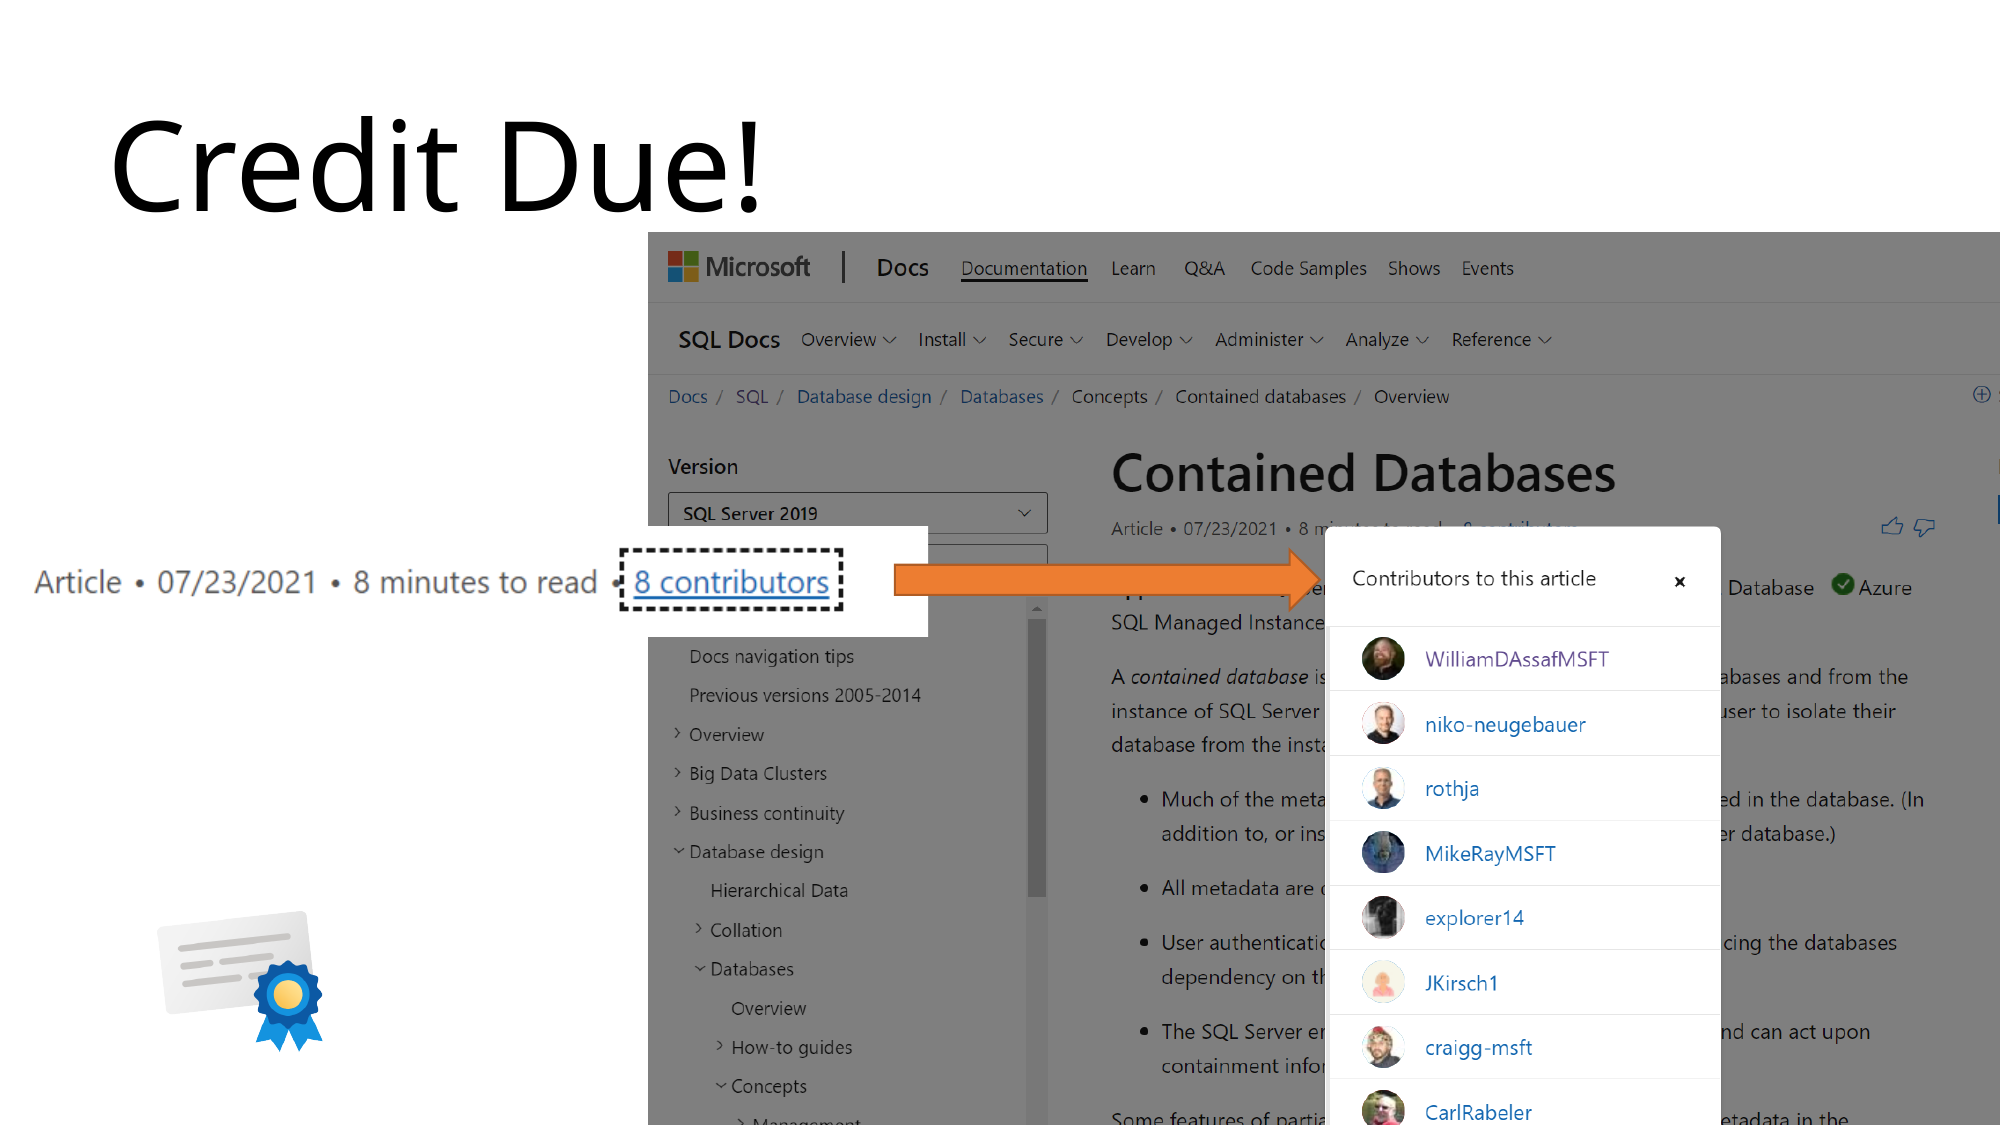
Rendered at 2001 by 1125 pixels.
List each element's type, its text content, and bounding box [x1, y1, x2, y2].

picture [0, 232, 2000, 1125]
picture [157, 896, 325, 1063]
title Credit Due! [92, 62, 1818, 280]
